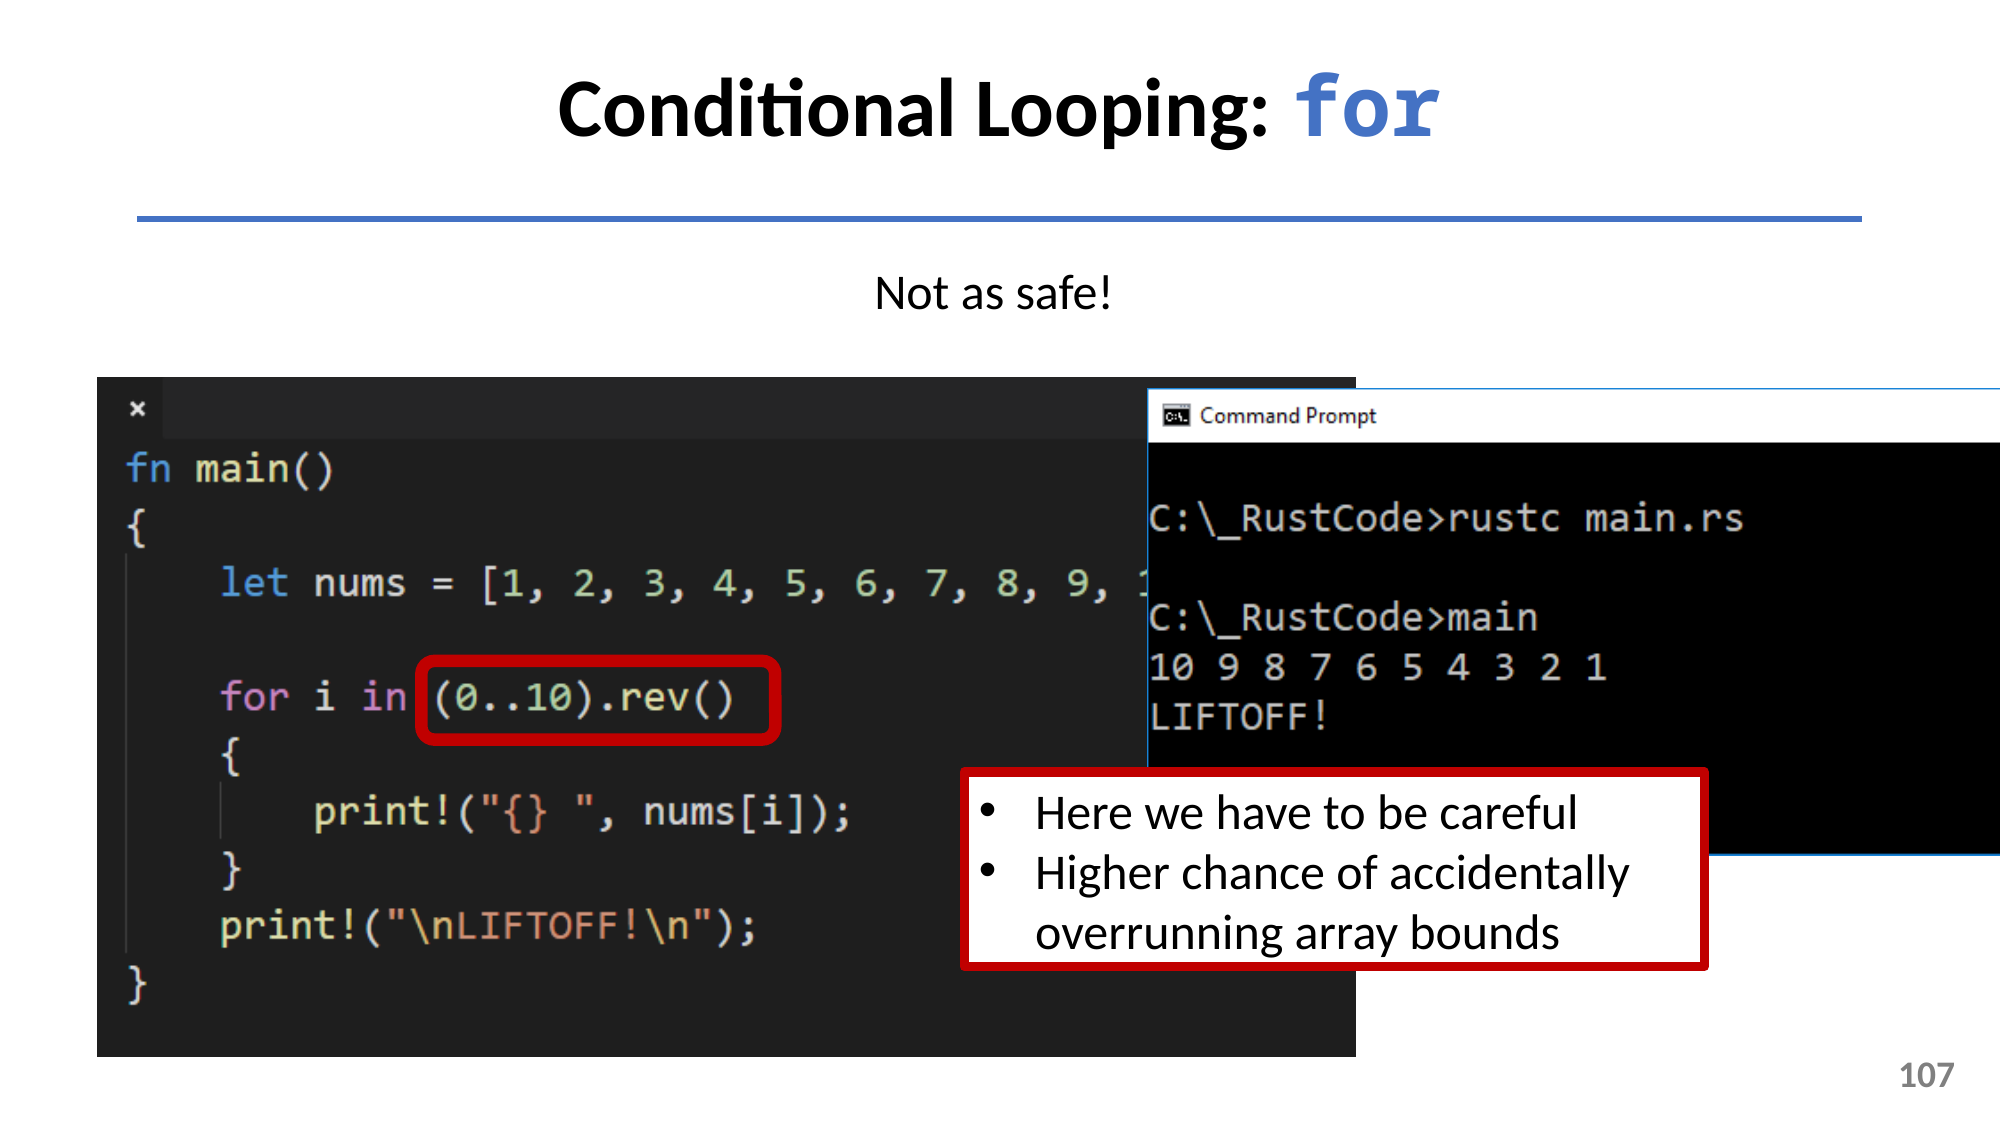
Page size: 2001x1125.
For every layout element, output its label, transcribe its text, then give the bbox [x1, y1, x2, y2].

text_box Conditional Looping: for [137, 1, 1863, 218]
slide_number 107 [1520, 1042, 1970, 1103]
picture [97, 377, 2000, 1057]
text_box Not as safe! [432, 252, 1568, 328]
text_box Here we have to be careful Higher chance of accidentally overrunning array bounds [1356, 856, 1705, 967]
